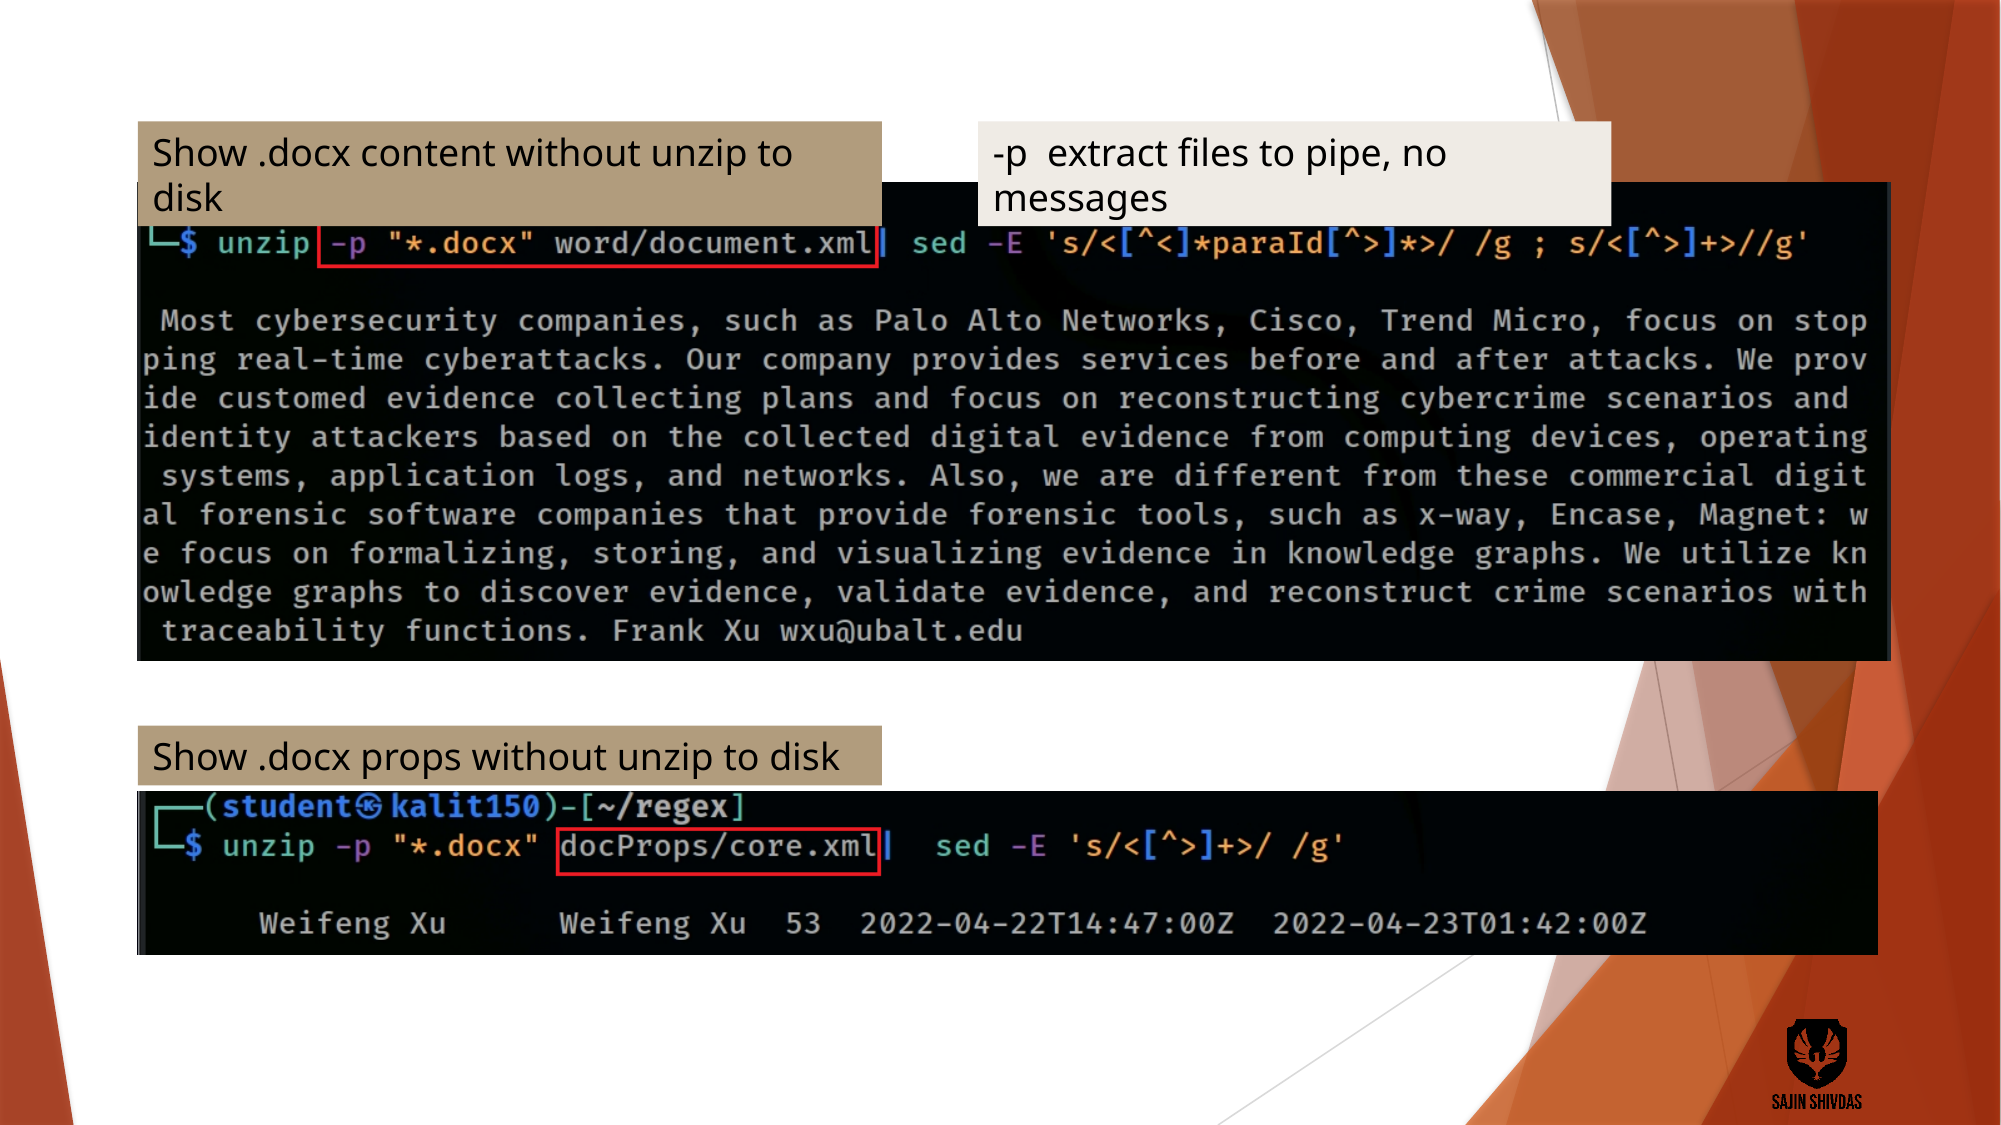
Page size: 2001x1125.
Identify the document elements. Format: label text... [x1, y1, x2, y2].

picture [137, 790, 1879, 956]
text_box -p extract files to pipe, no messages [978, 121, 1612, 181]
picture [1762, 1009, 1874, 1121]
text_box Show .docx content without unzip to disk [137, 121, 882, 181]
text_box Show .docx props without unzip to disk [137, 725, 882, 786]
picture [137, 181, 1891, 662]
